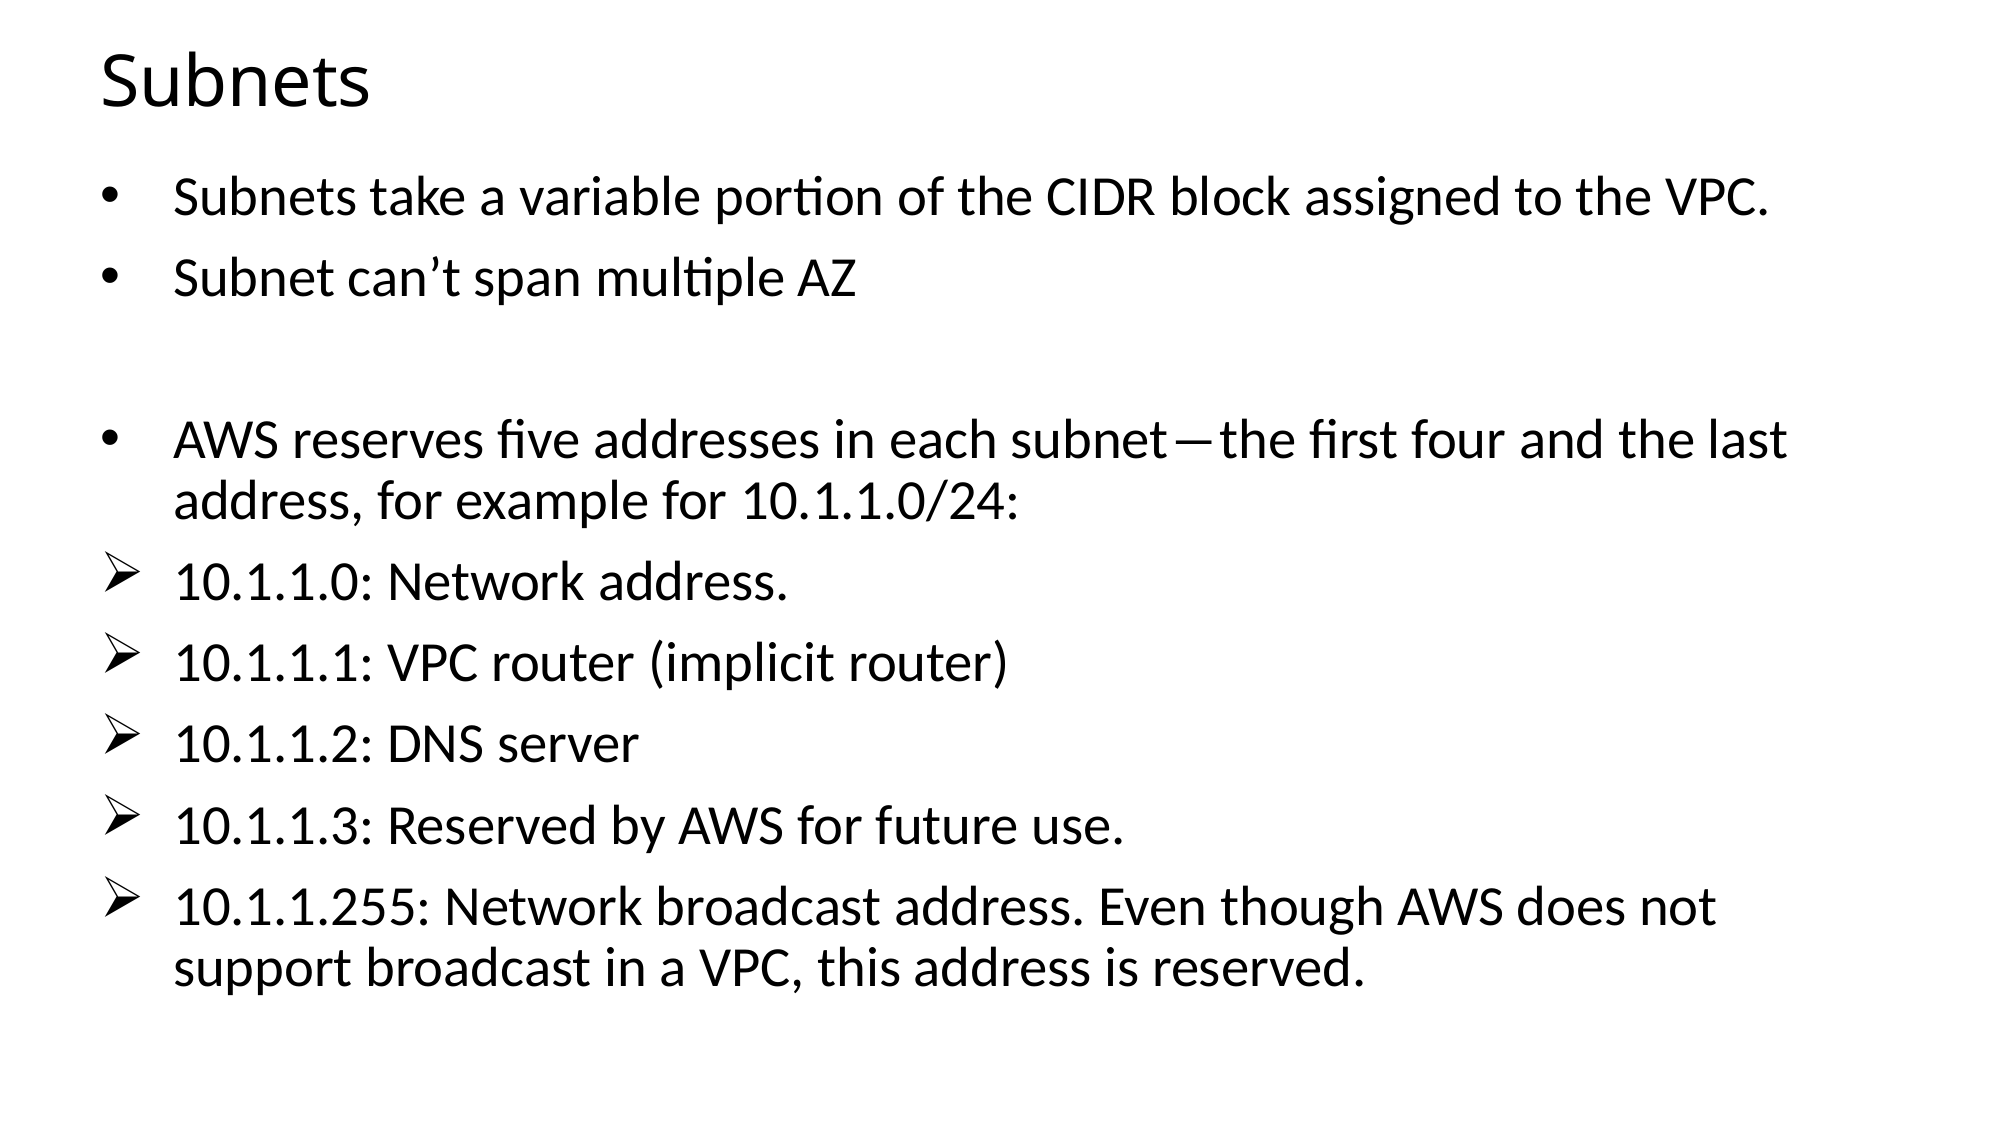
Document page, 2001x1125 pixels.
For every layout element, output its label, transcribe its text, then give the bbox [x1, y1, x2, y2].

list Subnets take a variable portion of the CIDR block assigned to the VPC. Subnet can’t span multiple AZ AWS reserves five addresses in each subnet―the first four and the last address, for example for 10.1.1.0/24: 10.1.1.0: Network address. 10.1.1.1: VPC router (implicit router) 10.1.1.2: DNS server 10.1.1.3: Reserved by AWS for future use. 10.1.1.255: Network broadcast address. Even though AWS does not support broadcast in a VPC, this address is reserved. [85, 158, 1915, 1013]
title Subnets [85, 37, 1915, 130]
